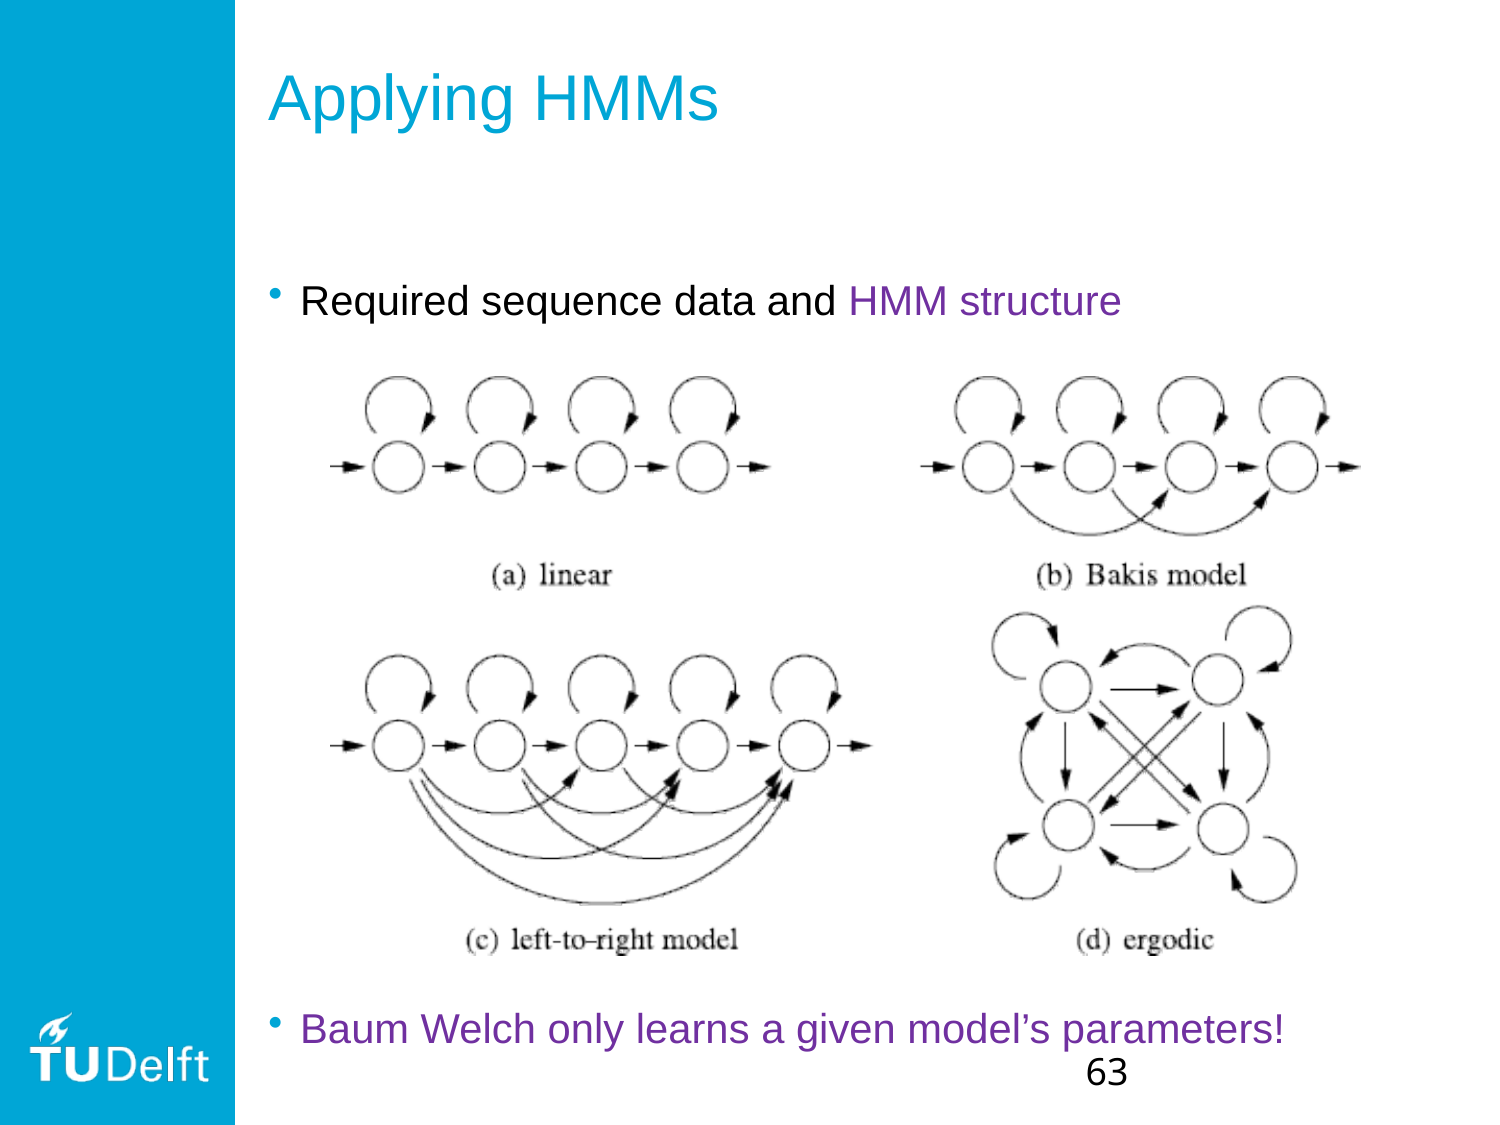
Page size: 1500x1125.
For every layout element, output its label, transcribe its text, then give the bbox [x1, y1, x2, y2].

title Applying HMMs [268, 55, 1423, 231]
list Required sequence data and HMM structure Baum Welch only learns a given model’s parameters! [268, 271, 1423, 1061]
picture [330, 376, 1361, 957]
slide_number 63 [1075, 1042, 1425, 1103]
